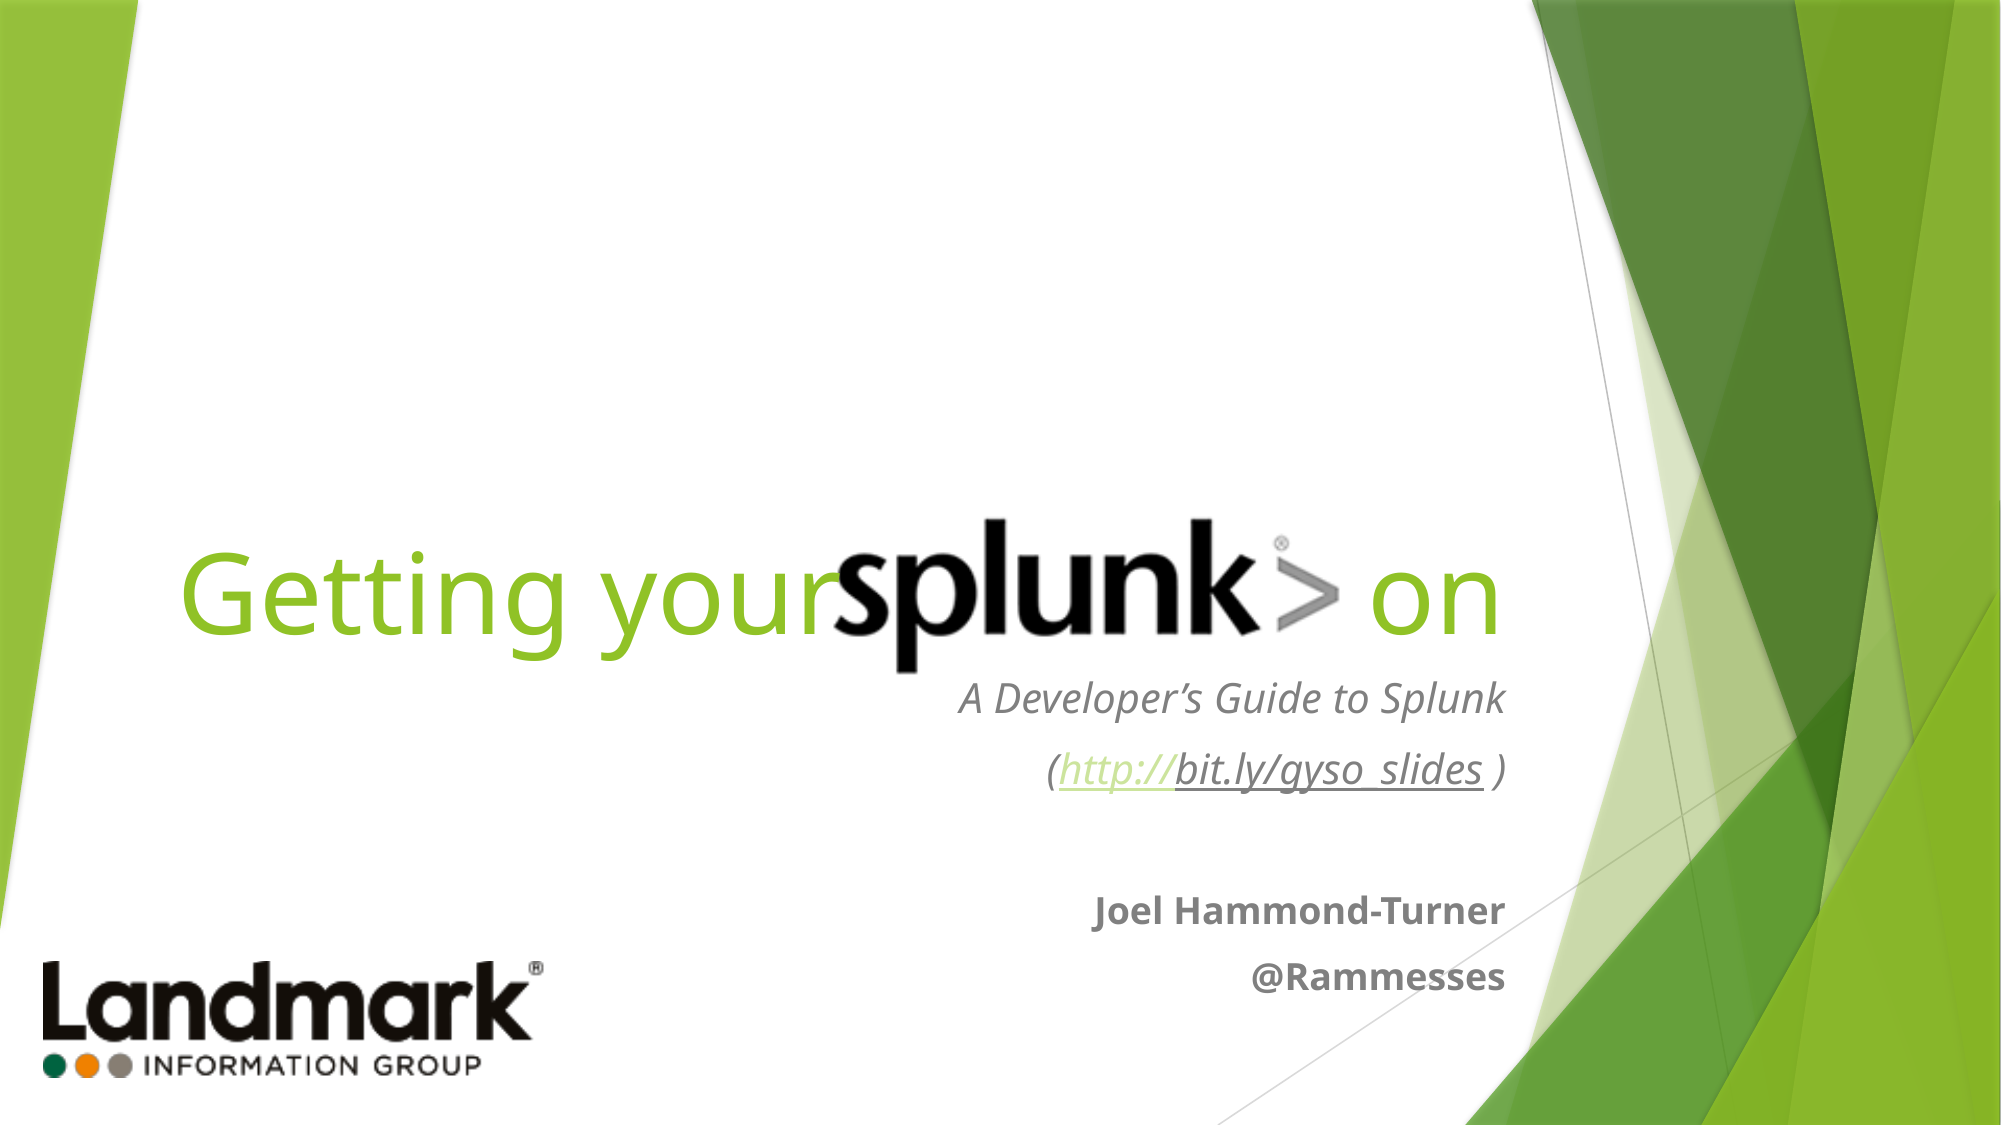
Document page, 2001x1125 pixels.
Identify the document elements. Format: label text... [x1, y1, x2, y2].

picture [42, 960, 546, 1079]
subtitle A Developer’s Guide to Splunk (http://bit.ly/gyso_slides ) Joel Hammond-Turner @Rammesses [247, 664, 1522, 1045]
picture [755, 438, 1419, 752]
title Getting your on [93, 394, 1522, 665]
